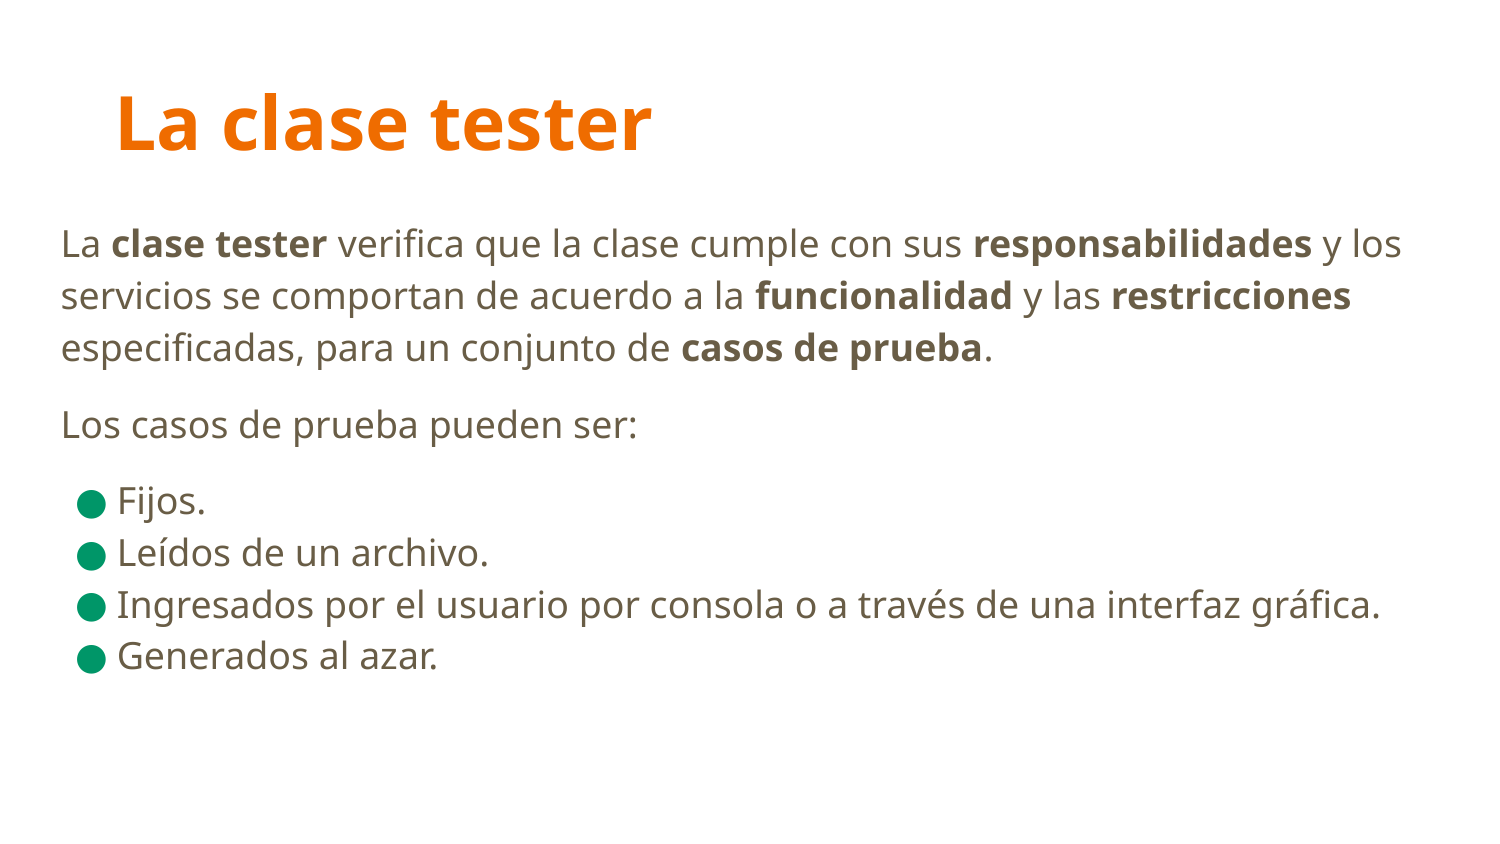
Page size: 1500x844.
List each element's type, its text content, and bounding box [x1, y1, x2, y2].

title La clase tester [103, 44, 1397, 208]
list La clase tester verifica que la clase cumple con sus responsabilidades y los servicios se comportan de acuerdo a la funcionalidad y las restricciones especificadas, para un conjunto de casos de prueba. Los casos de prueba pueden ser: Fijos. Leídos de un archivo. Ingresados por el usuario por consola o a través de una interfaz gráfica. Generados al azar. [49, 208, 1455, 802]
